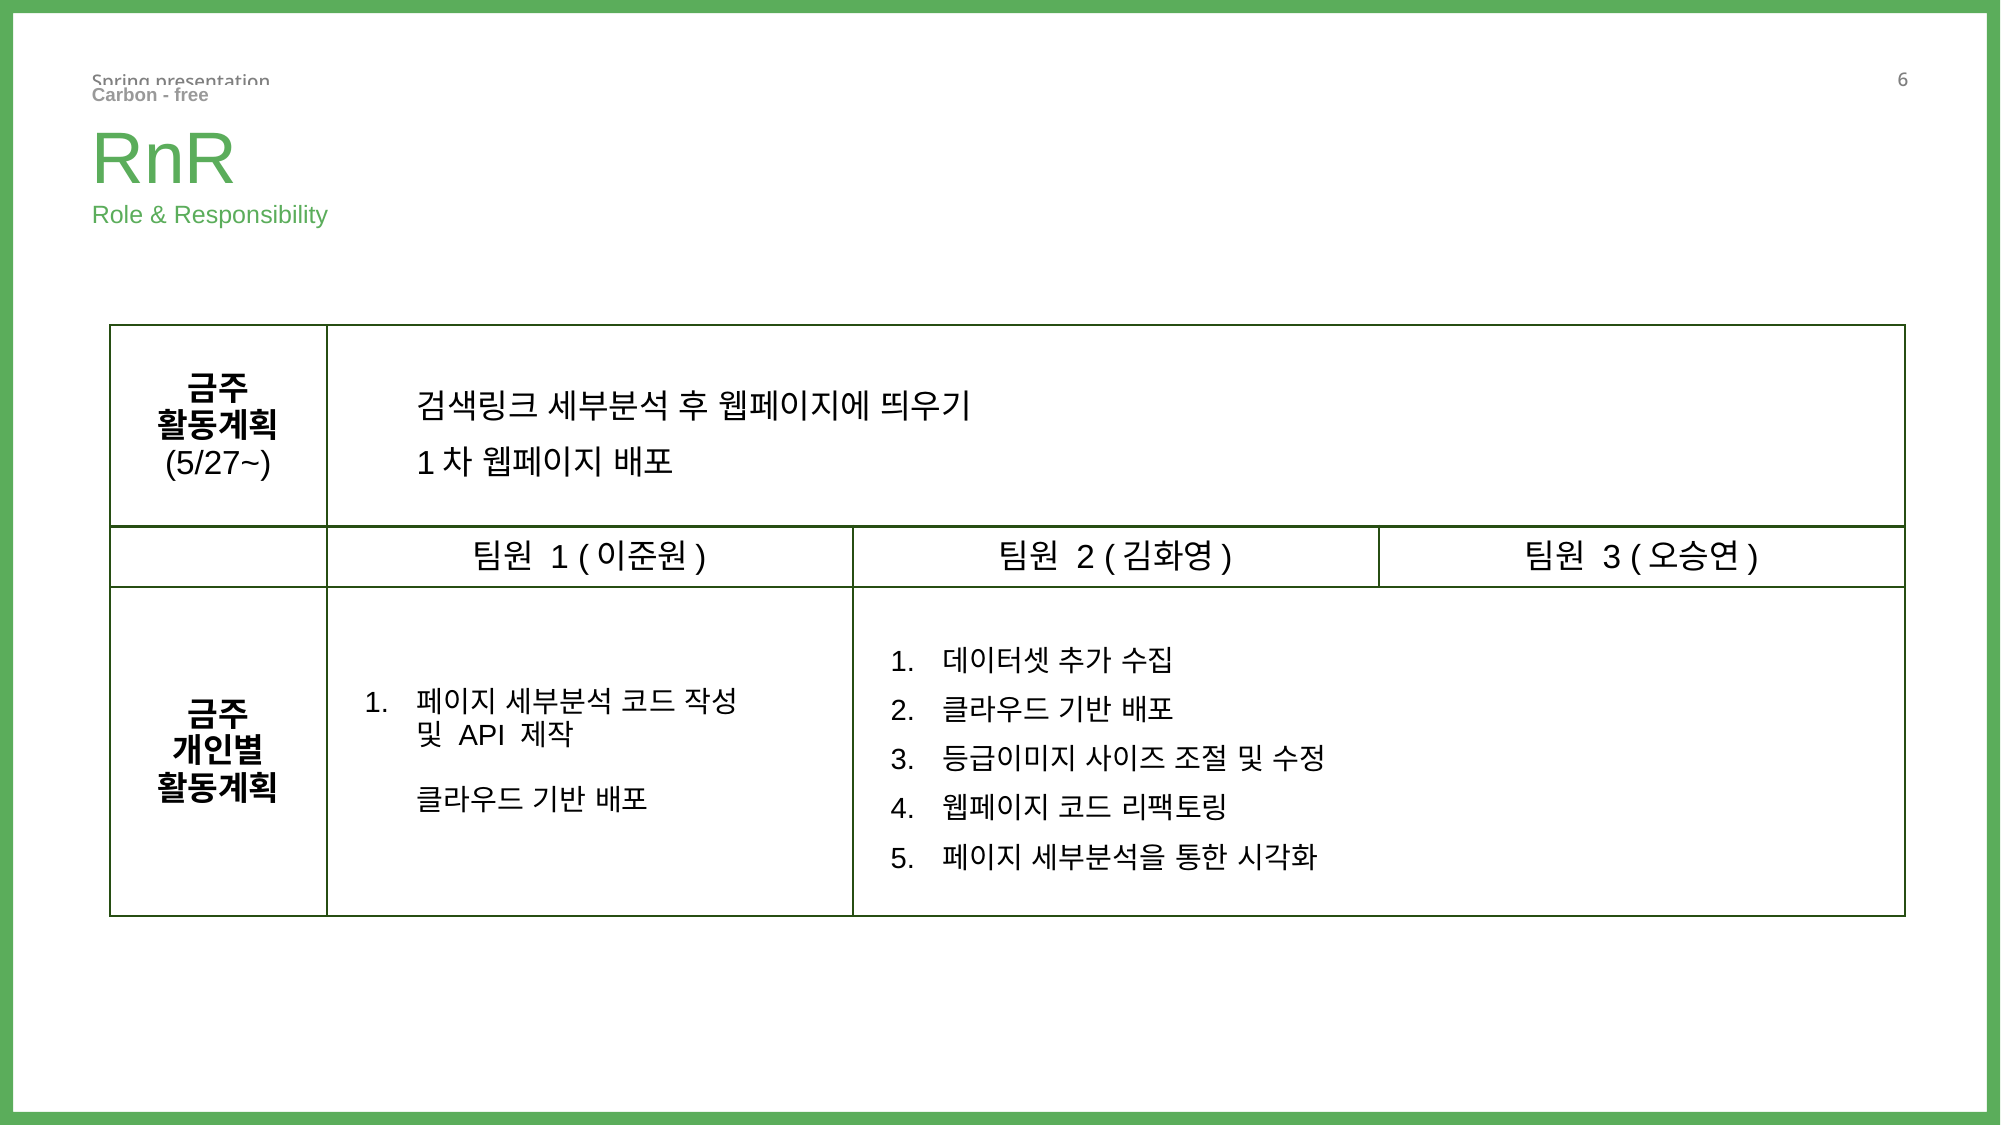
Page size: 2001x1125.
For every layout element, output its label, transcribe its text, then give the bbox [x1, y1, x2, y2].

table_header 금주 활동계획 (5/27~) [111, 326, 326, 525]
table_cell [111, 528, 326, 586]
text_box RnR Role & Responsibility [91, 110, 699, 229]
table_cell 금주 개인별 활동계획 [111, 588, 326, 915]
table_cell 페이지 세부분석 코드 작성 및 API 제작 클라우드 기반 배포 [328, 588, 852, 915]
table_cell 데이터셋 추가 수집 클라우드 기반 배포 등급이미지 사이즈 조절 및 수정 웹페이지 코드 리팩토링 페이지 세부분석을 통한 시각화 [854, 588, 1904, 915]
table_cell 팀원 3 (오승연) [1380, 528, 1904, 586]
table_header 검색링크 세부분석 후 웹페이지에 띄우기 1차 웹페이지 배포 [328, 326, 1904, 525]
text_box Carbon - free ㅤ ㅤ [91, 71, 300, 174]
table_cell 팀원 1 (이준원) [328, 528, 852, 586]
table_cell 팀원 2 (김화영) [854, 528, 1378, 586]
